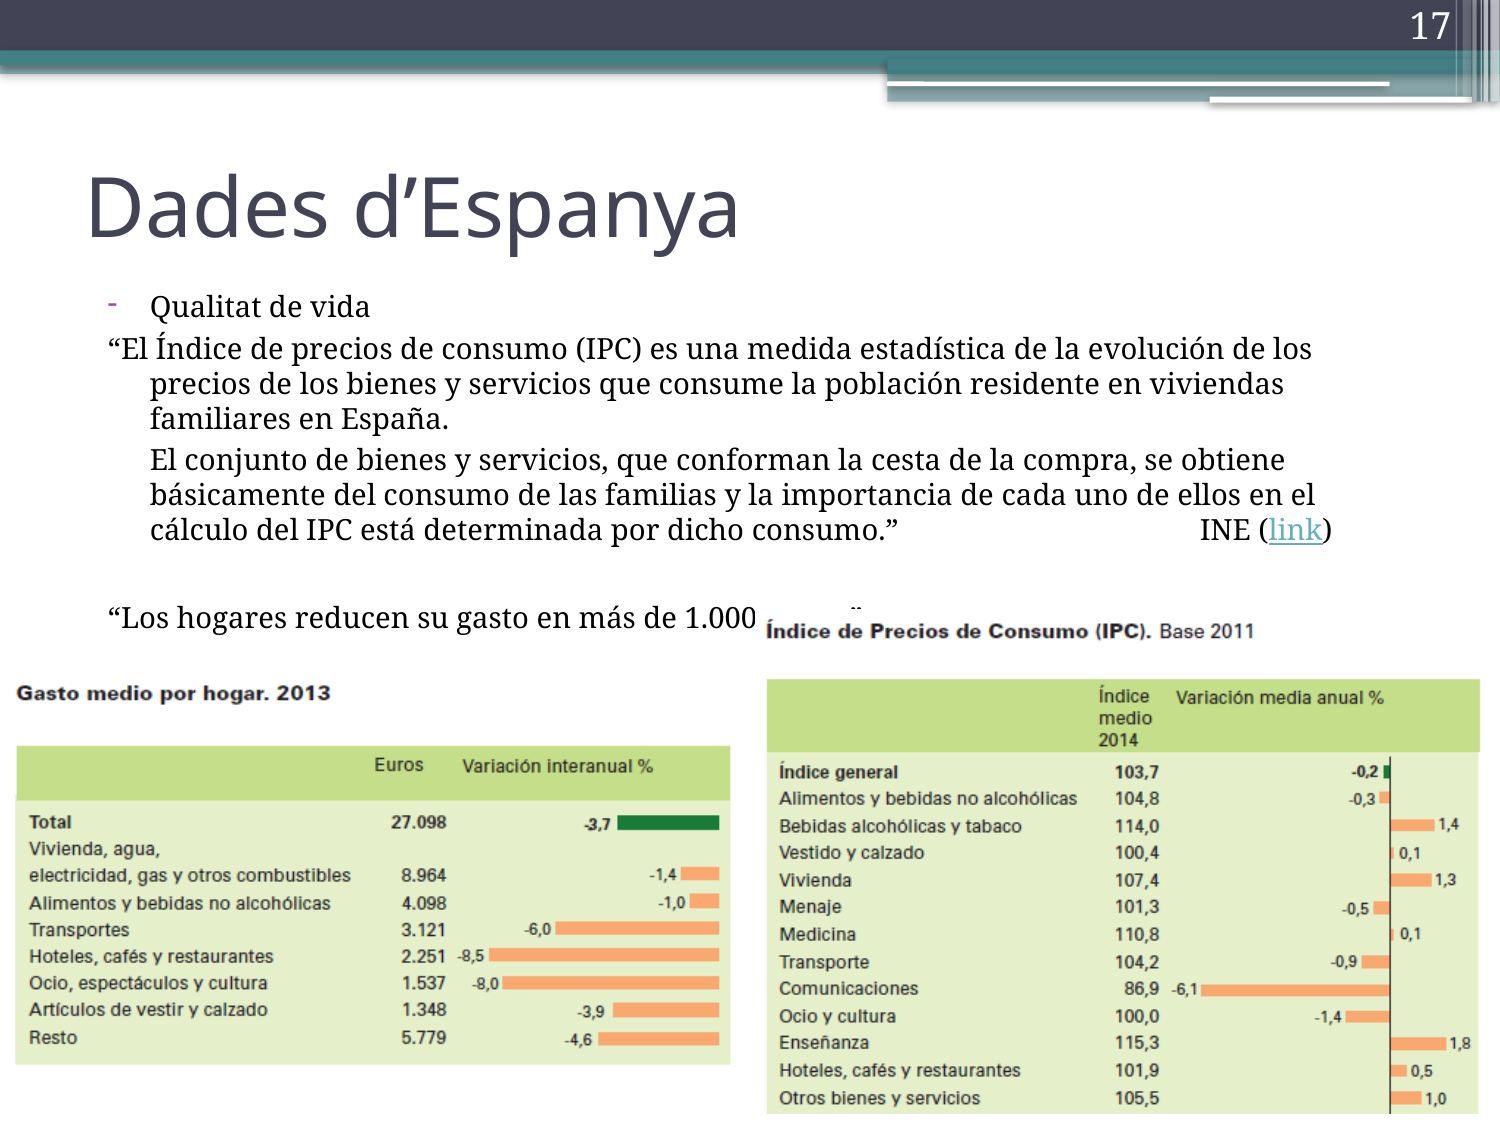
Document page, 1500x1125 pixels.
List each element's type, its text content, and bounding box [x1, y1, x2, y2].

picture [0, 667, 731, 1067]
title Dades d’Espanya [70, 117, 1421, 293]
list Qualitat de vida “El Índice de precios de consumo (IPC) es una medida estadística de la evolución de los precios de los bienes y servicios que consume la población residente en viviendas familiares en España. El conjunto de bienes y servicios, que conforman la cesta de la compra, se obtiene básicamente del consumo de las familias y la importancia de cada uno de ellos en el cálculo del IPC está determinada por dicho consumo.” INE (link) “Los hogares reducen su gasto en más de 1.000 euros.” [75, 281, 1430, 1079]
picture [754, 609, 1500, 1114]
slide_number 17 [1341, 0, 1466, 61]
